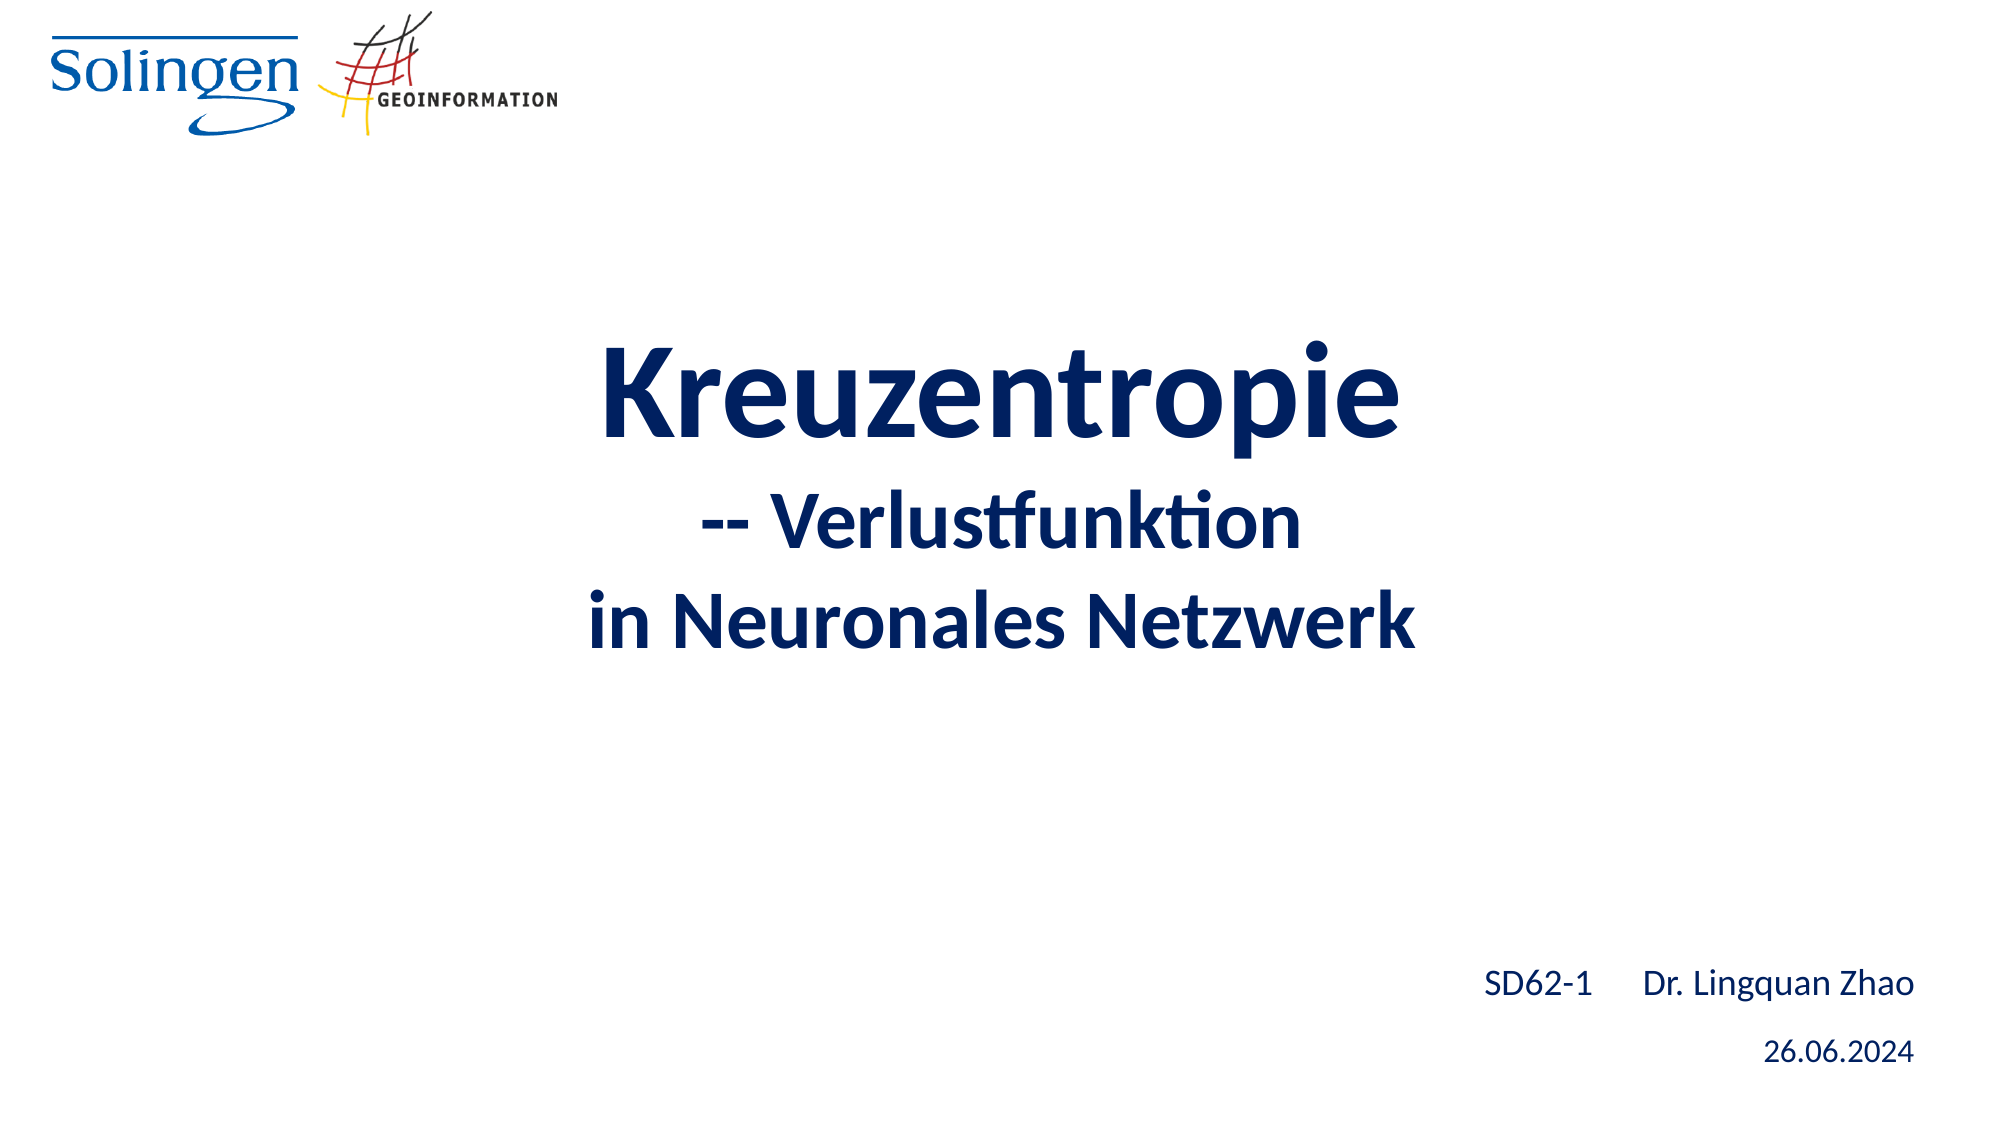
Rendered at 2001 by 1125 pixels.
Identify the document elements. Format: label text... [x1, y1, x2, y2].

text_box 26.06.2024 [1748, 1022, 1955, 1077]
text_box SD62-1 Dr. Lingquan Zhao [1469, 950, 1944, 1011]
picture [51, 36, 299, 136]
text_box Kreuzentropie -- Verlustfunktion in Neuronales Netzwerk [174, 292, 1830, 1003]
picture [317, 11, 557, 136]
